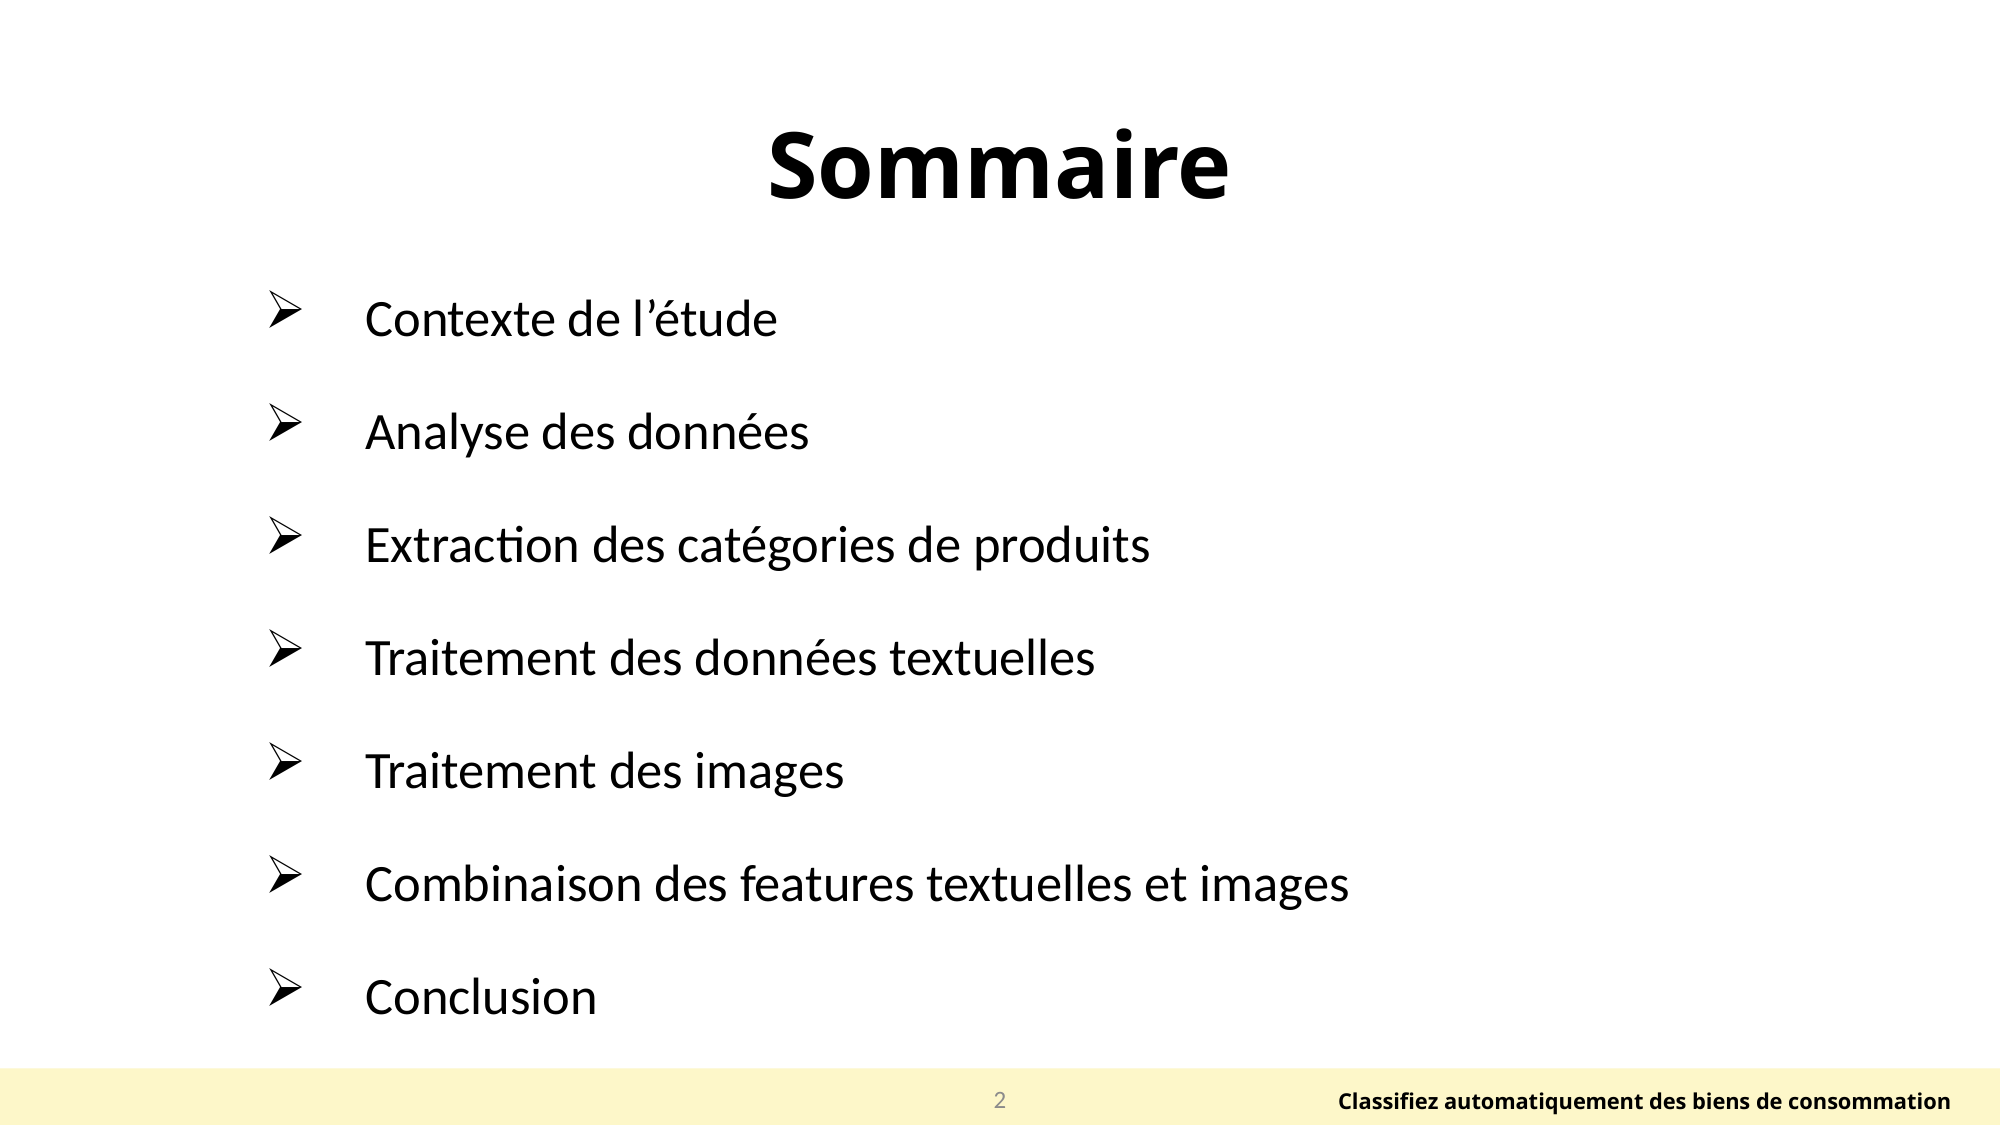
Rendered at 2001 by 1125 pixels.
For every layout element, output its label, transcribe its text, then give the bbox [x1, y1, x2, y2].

title Sommaire [137, 59, 1863, 278]
list Contexte de l’étude Analyse des données Extraction des catégories de produits Traitement des données textuelles Traitement des images Combinaison des features textuelles et images Conclusion [249, 245, 1975, 1037]
slide_number 2 [774, 1068, 1225, 1125]
